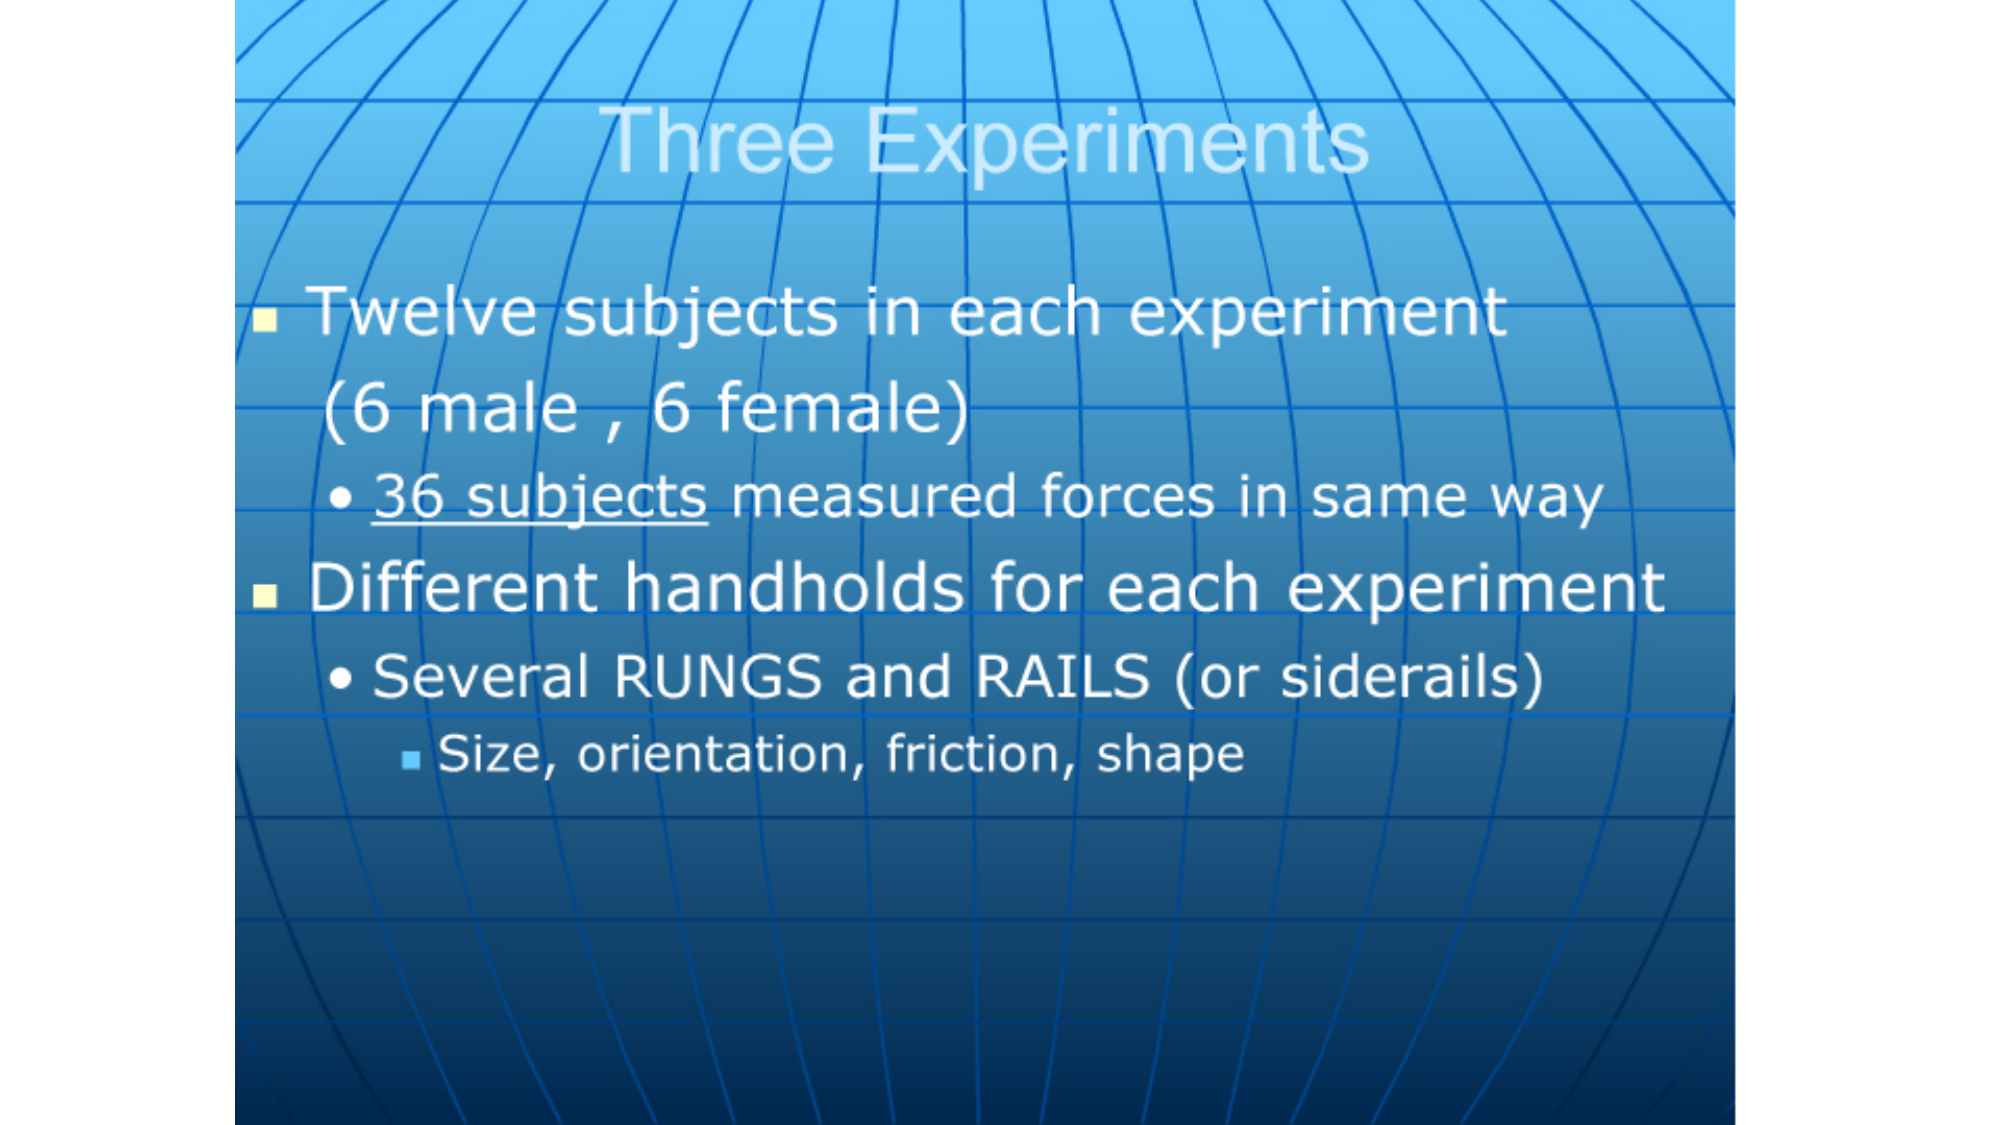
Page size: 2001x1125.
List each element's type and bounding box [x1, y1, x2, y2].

picture [235, 0, 1765, 1125]
